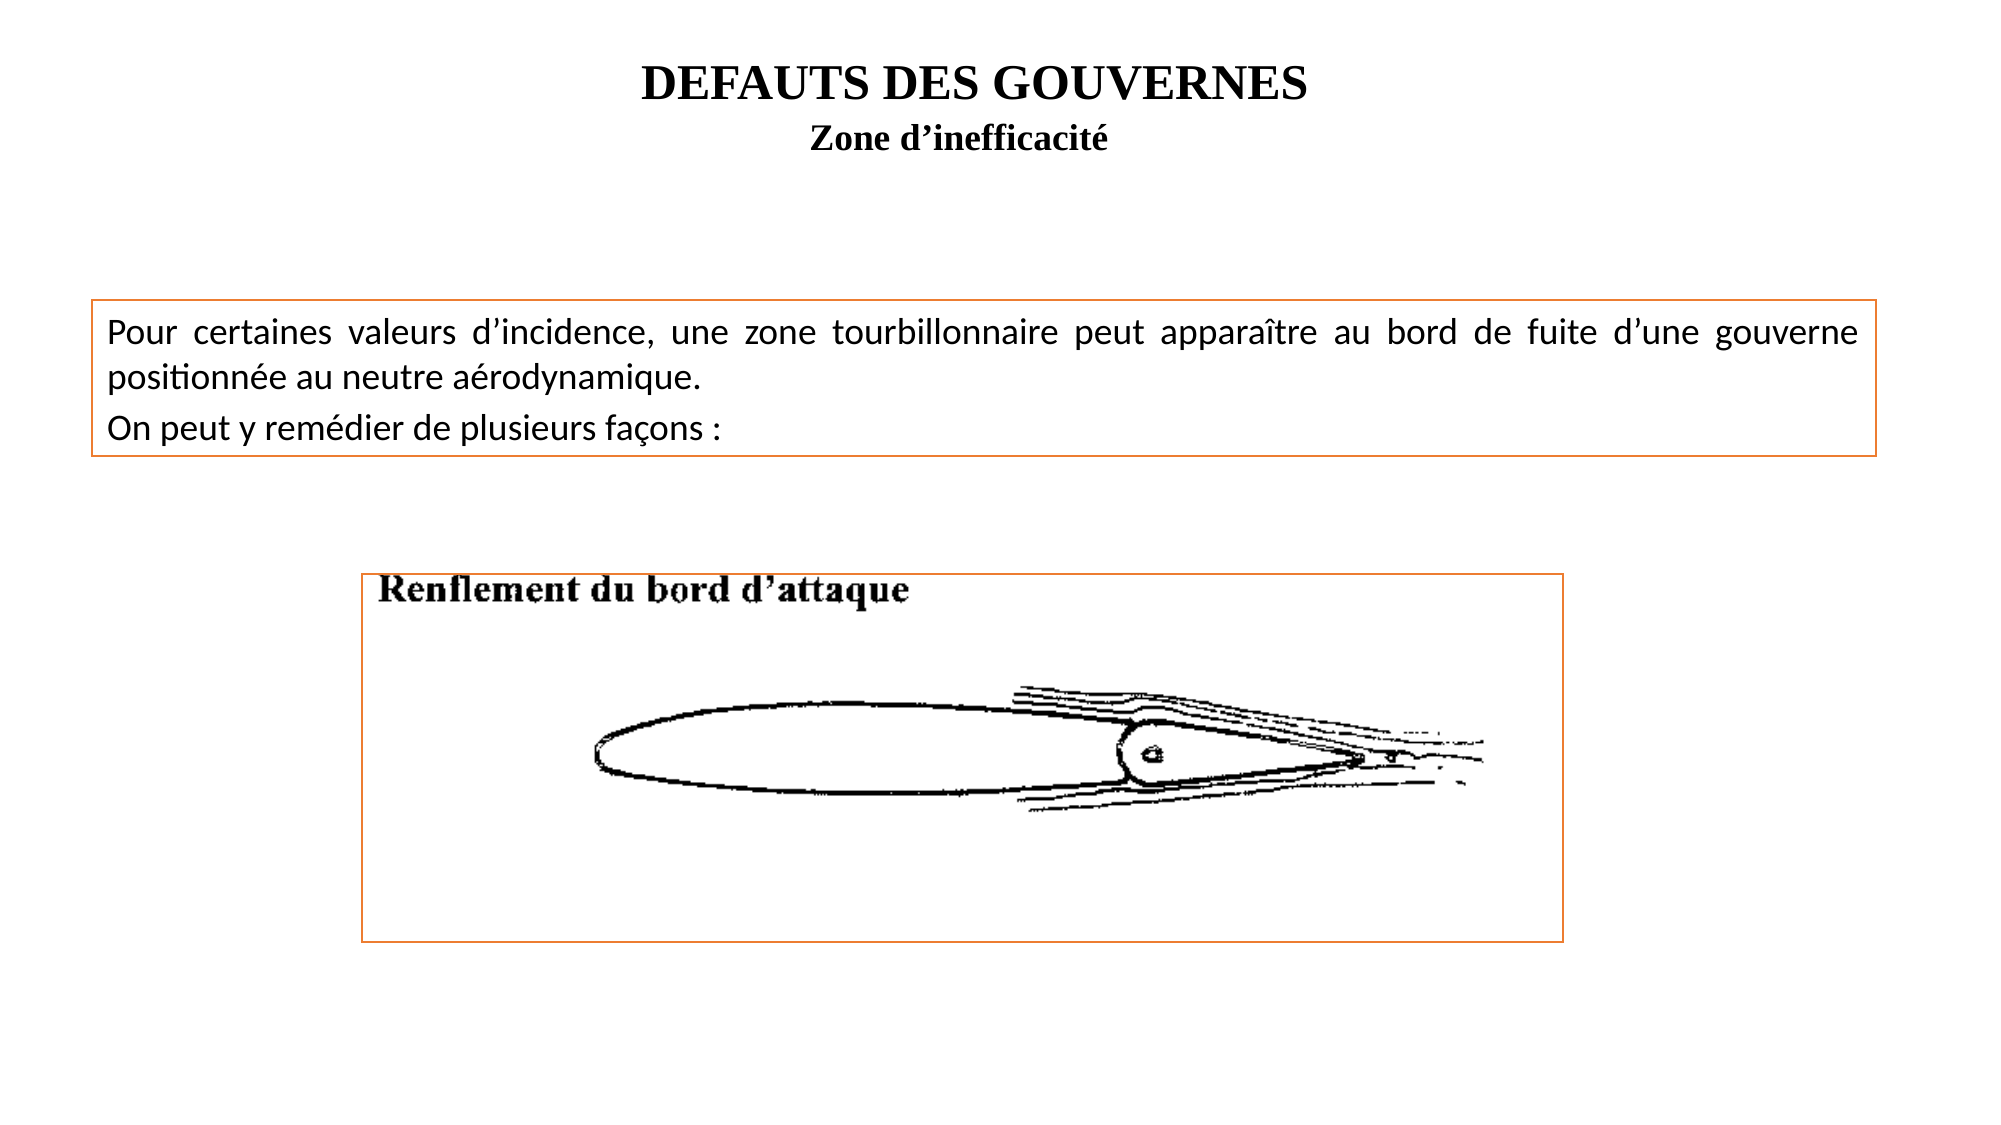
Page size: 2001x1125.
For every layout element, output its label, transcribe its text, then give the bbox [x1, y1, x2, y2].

title DEFAUTS DES GOUVERNES [625, 38, 1374, 129]
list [362, 574, 1563, 941]
text_box Pour certaines valeurs d’incidence, une zone tourbillonnaire peut apparaître au bord de fuite d’une gouverne positionnée au neutre aérodynamique. On peut y remédier de plusieurs façons : [91, 299, 1877, 457]
text_box Zone d’inefficacité [794, 125, 1233, 166]
